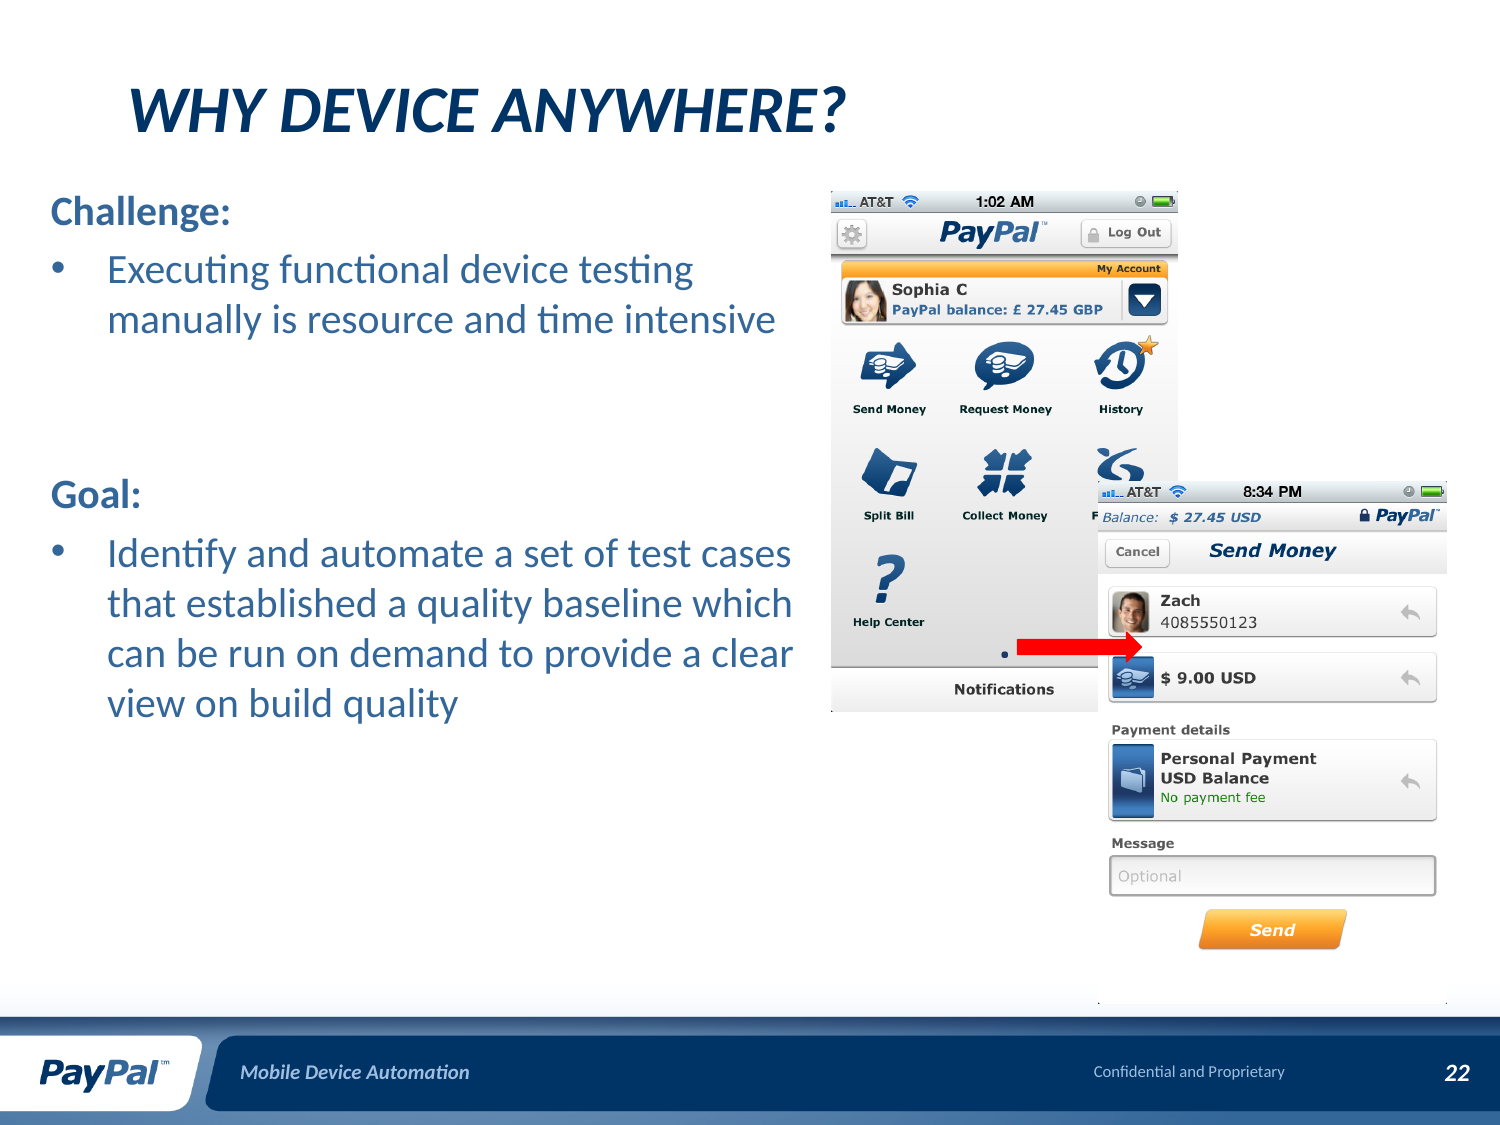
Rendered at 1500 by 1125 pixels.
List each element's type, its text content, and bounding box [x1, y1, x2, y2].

slide_number 22 [1397, 1045, 1486, 1097]
list Challenge: Executing functional device testing manually is resource and time intensive Goal: Identify and automate a set of test cases that established a quality baseline which can be run on demand to provide a clear view on build quality [36, 176, 827, 783]
text_box [124, 48, 1400, 203]
footer Mobile Device Automation [224, 1038, 1028, 1105]
title Why Device Anywhere? [112, 0, 1388, 155]
picture [0, 0, 1500, 1125]
